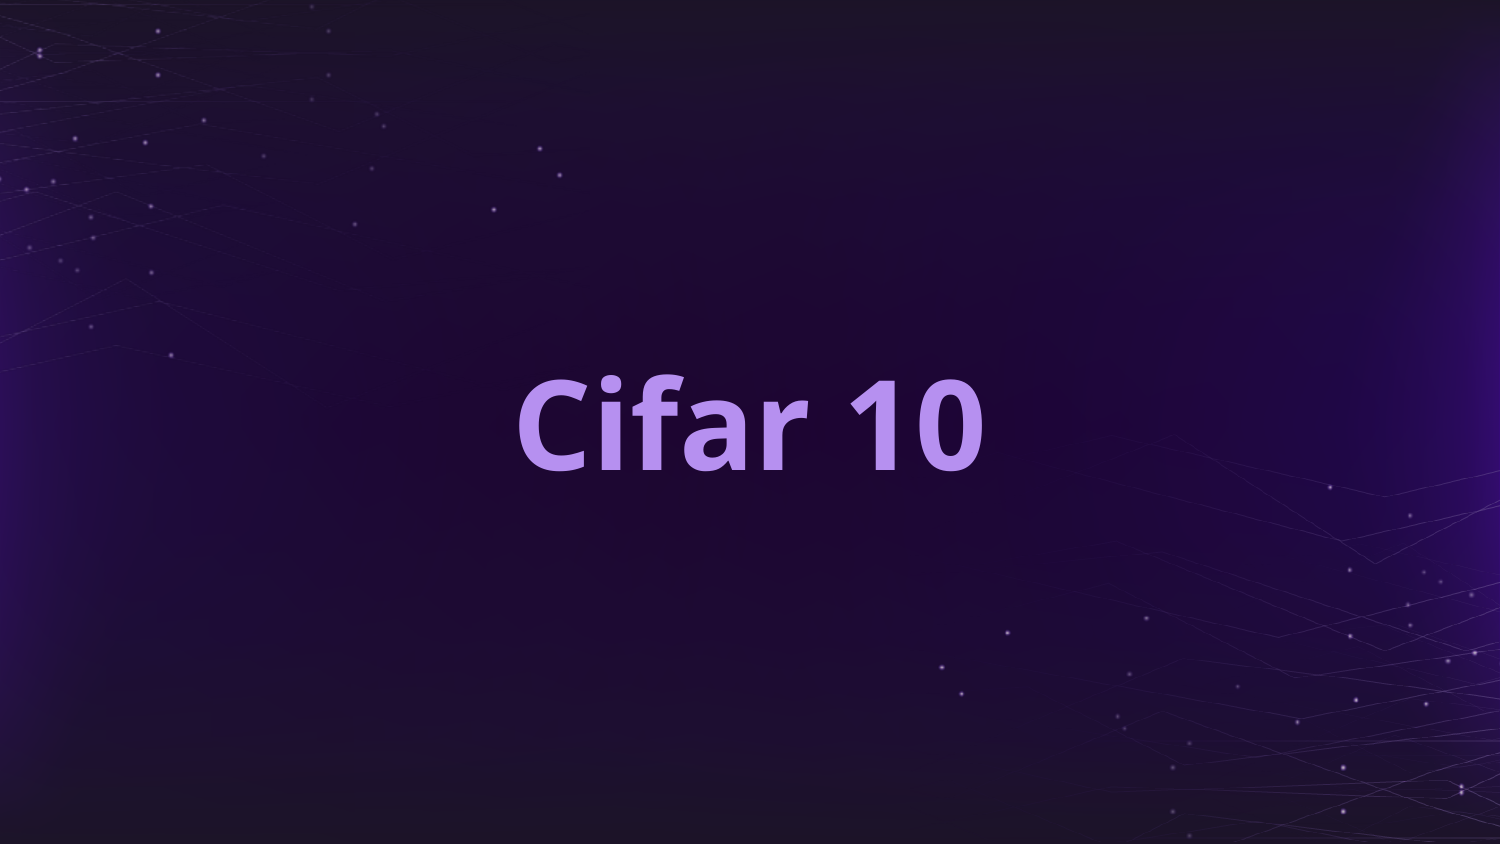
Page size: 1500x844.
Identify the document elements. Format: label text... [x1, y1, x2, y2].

picture [0, 0, 590, 536]
text_box Cifar 10 [374, 338, 1125, 504]
picture [910, 306, 1500, 842]
